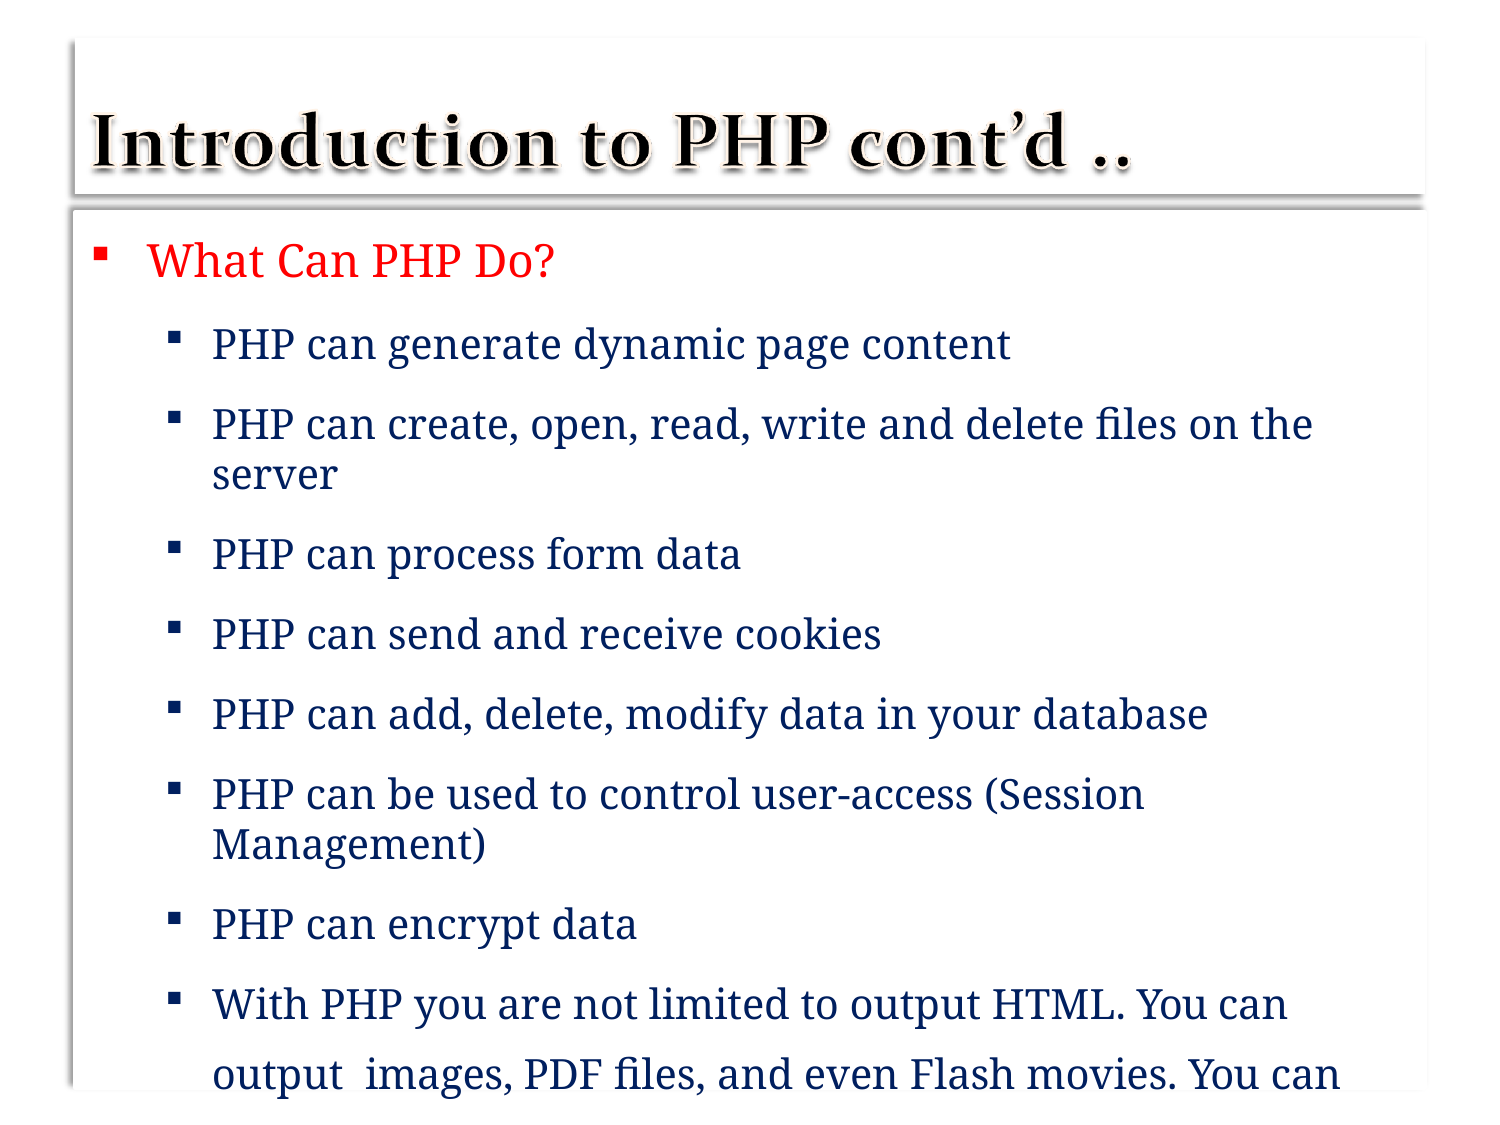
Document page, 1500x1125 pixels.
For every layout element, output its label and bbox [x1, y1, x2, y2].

text_box [50, 219, 1431, 1125]
text_box [23, 32, 1430, 214]
